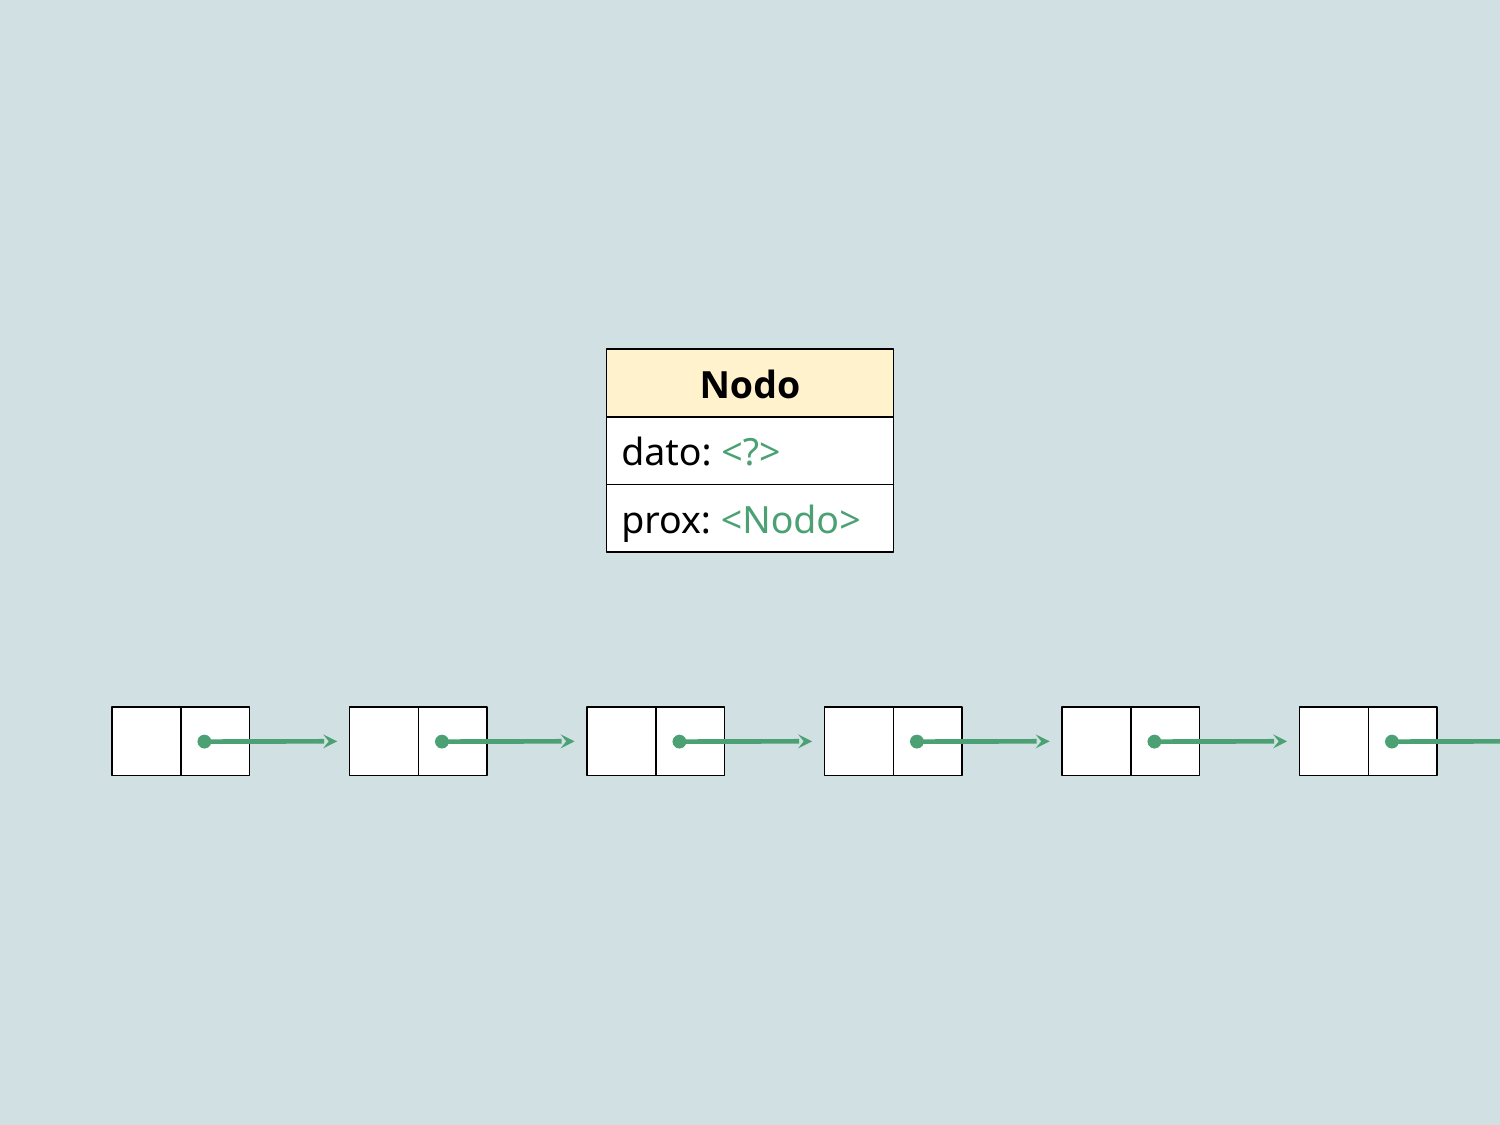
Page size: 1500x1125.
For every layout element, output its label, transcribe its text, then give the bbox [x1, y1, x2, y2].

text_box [916, 706, 1153, 776]
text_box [679, 706, 915, 776]
text_box Nodo [606, 349, 894, 417]
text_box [441, 706, 678, 776]
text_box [111, 706, 203, 776]
text_box prox: <Nodo> [606, 484, 894, 553]
text_box dato: <?> [606, 417, 894, 484]
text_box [204, 706, 440, 776]
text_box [1154, 706, 1438, 776]
